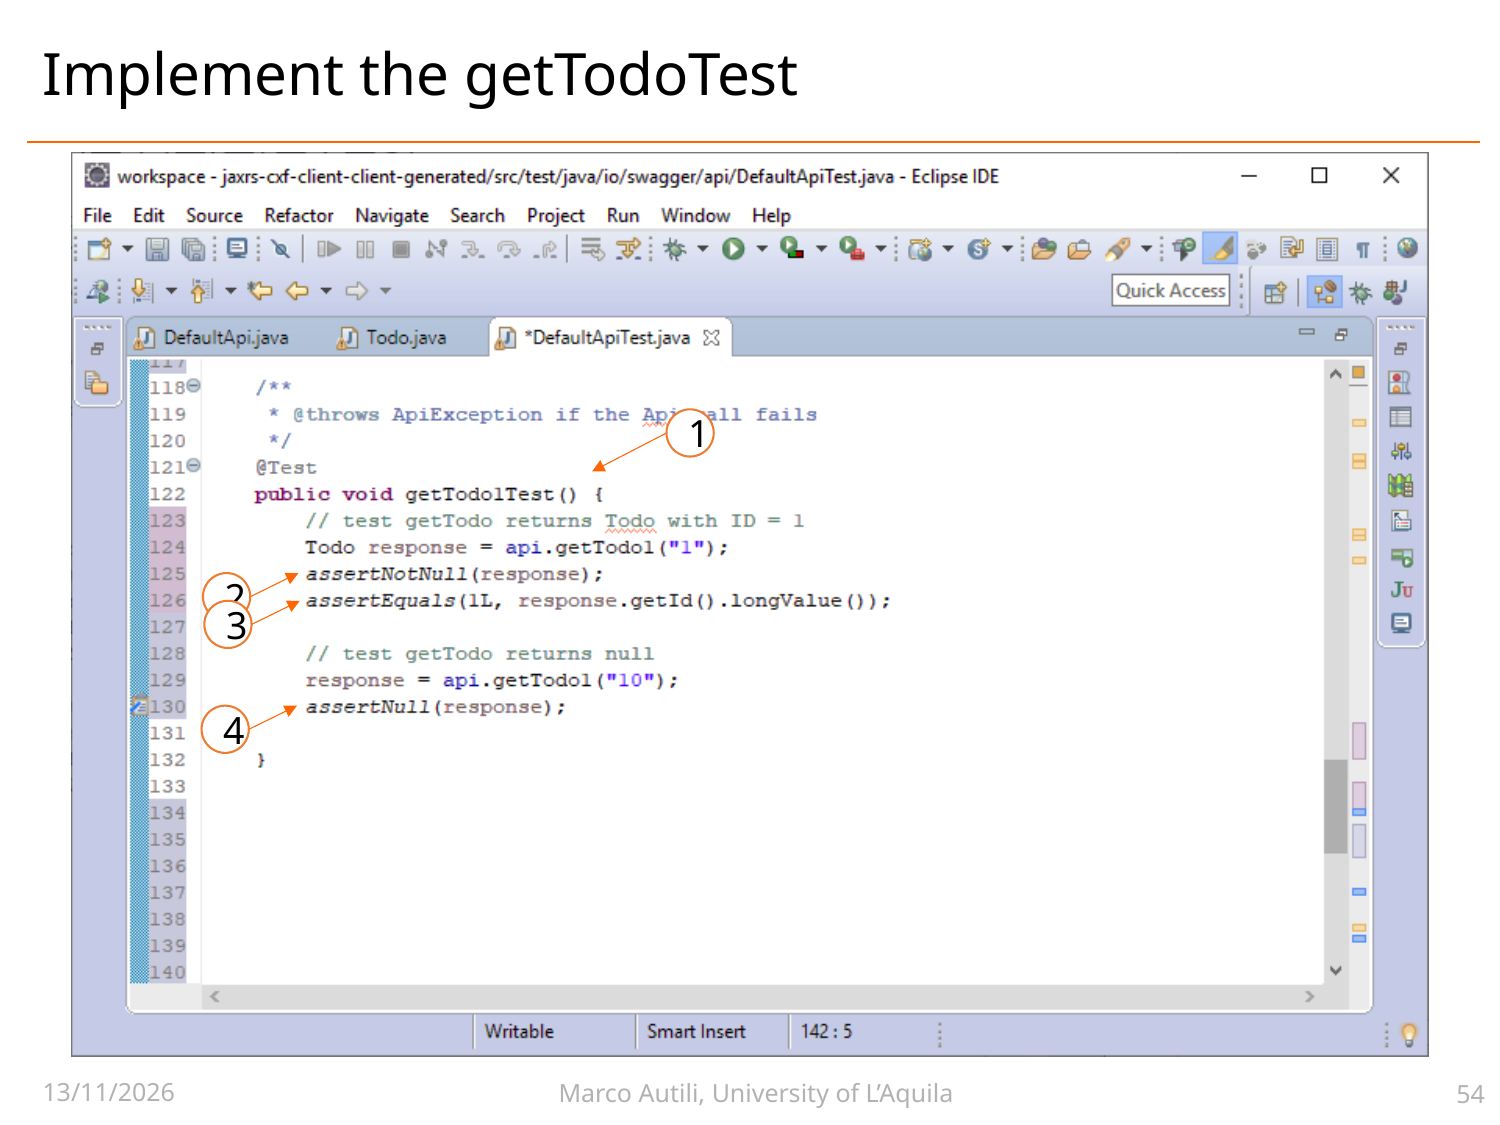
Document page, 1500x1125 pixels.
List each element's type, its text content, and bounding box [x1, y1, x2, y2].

picture [71, 152, 1429, 1058]
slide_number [27, 1064, 365, 1124]
title Implement the getTodoTest [27, 14, 1480, 138]
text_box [251, 600, 300, 625]
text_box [592, 432, 667, 472]
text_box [248, 705, 297, 730]
slide_number 54 [1162, 1065, 1500, 1125]
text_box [250, 573, 299, 597]
footer Marco Autili, University of L’Aquila [419, 1062, 1094, 1123]
